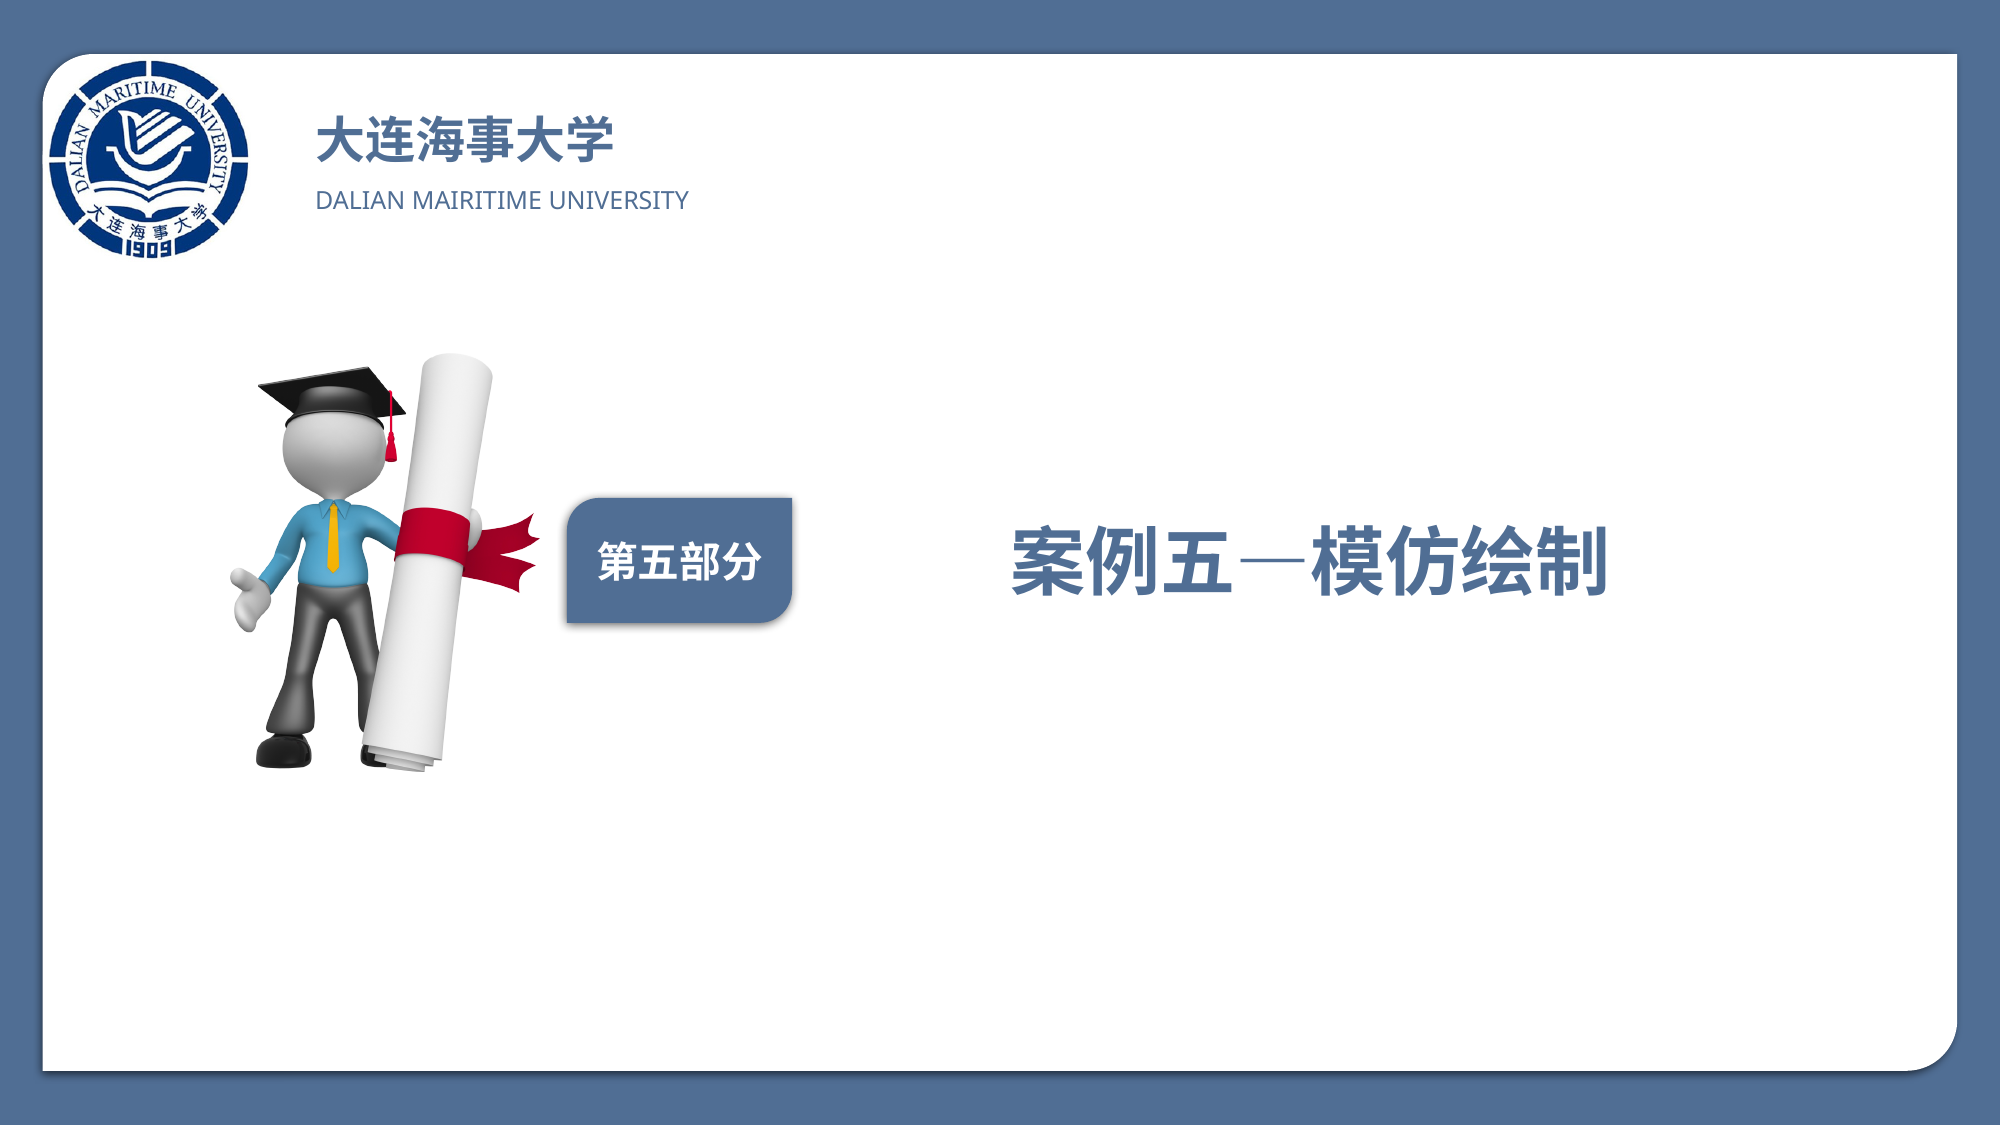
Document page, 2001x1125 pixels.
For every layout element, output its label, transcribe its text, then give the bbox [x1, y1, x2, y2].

text_box 第五部分 [566, 497, 793, 623]
text_box 案例五—模仿绘制 [824, 507, 1796, 883]
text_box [300, 101, 1150, 223]
picture [42, 54, 254, 266]
picture [230, 353, 540, 772]
text_box [42, 54, 1958, 1071]
